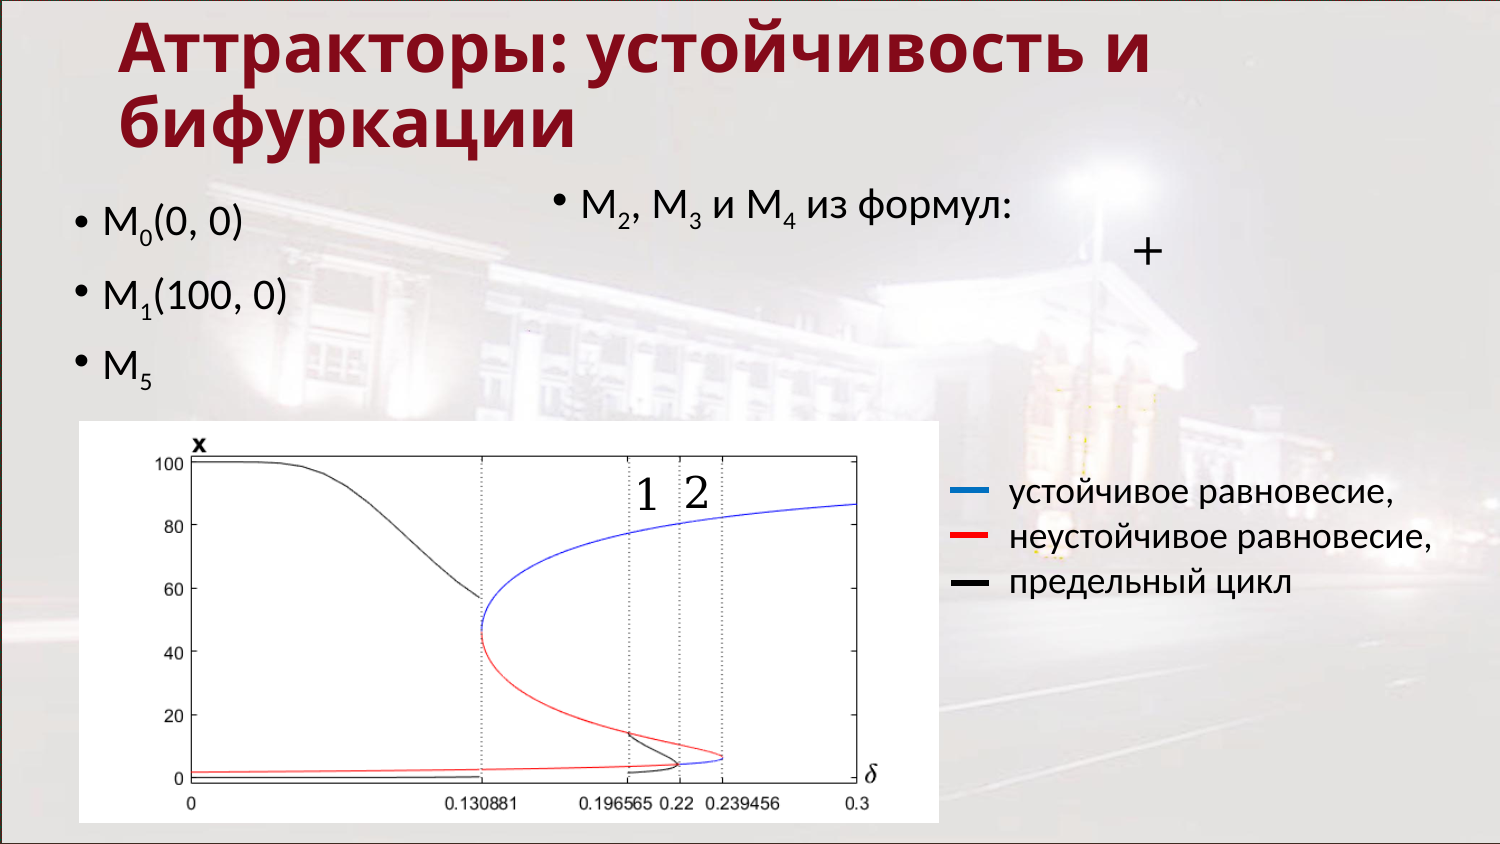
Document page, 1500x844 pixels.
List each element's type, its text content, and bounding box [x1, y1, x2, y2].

picture [0, 0, 1500, 844]
text_box + [1116, 211, 1181, 280]
text_box [950, 487, 989, 493]
title Аттракторы: устойчивость и бифуркации [103, 6, 1397, 170]
text_box [951, 580, 989, 586]
text_box устойчивое равновесие, неустойчивое равновесие, предельный цикл [994, 458, 1455, 699]
text_box [950, 532, 988, 538]
